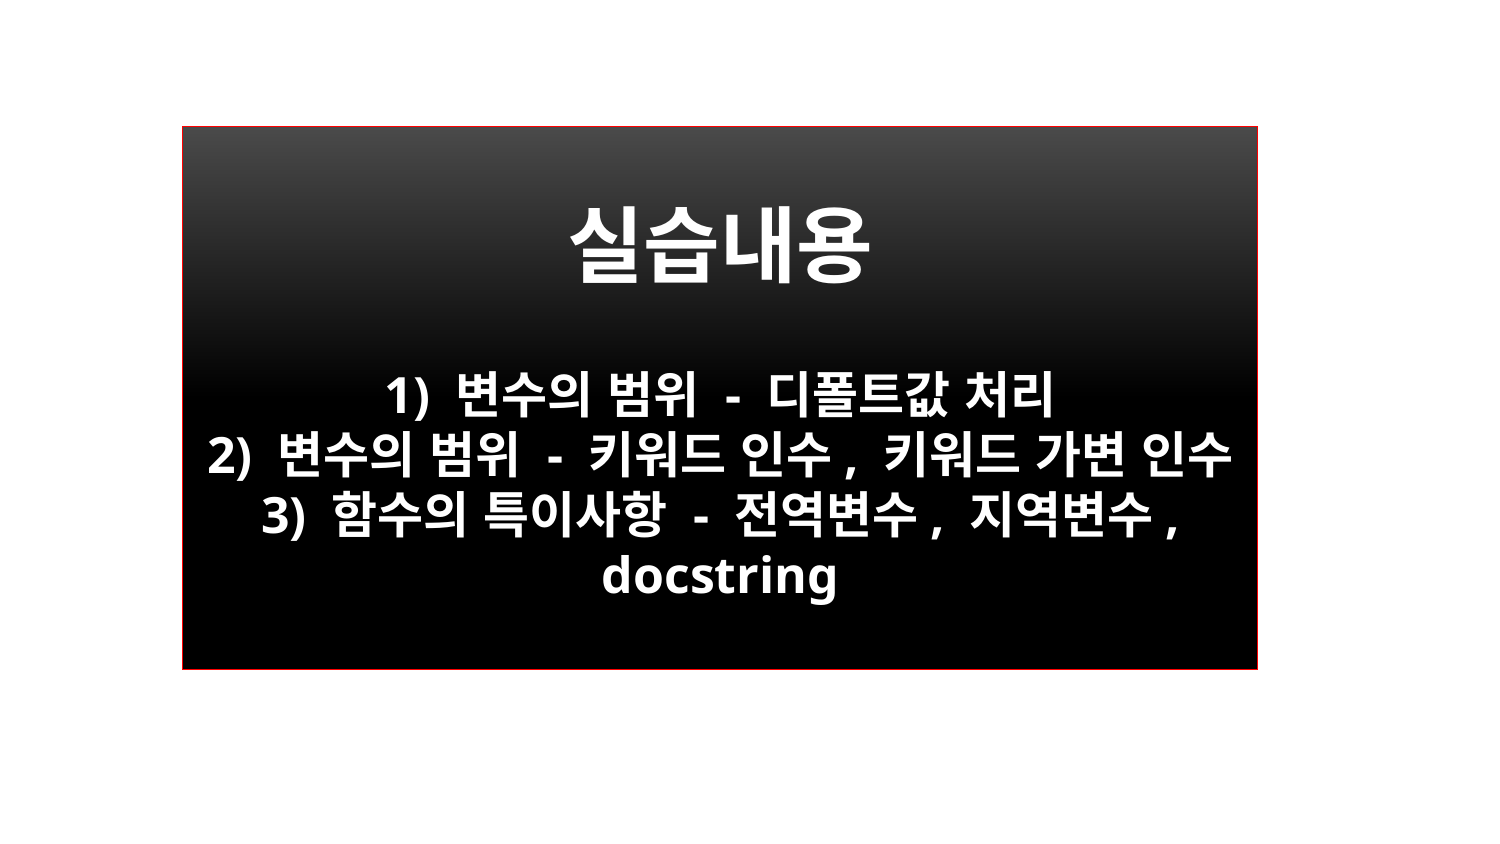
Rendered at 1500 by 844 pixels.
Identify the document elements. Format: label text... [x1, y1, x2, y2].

text_box 실습내용 1) 변수의 범위 - 디폴트값 처리 2) 변수의 범위 - 키워드 인수, 키워드 가변 인수 3) 함수의 특이사항 - 전역변수, 지역변수, docstring [182, 126, 1258, 670]
